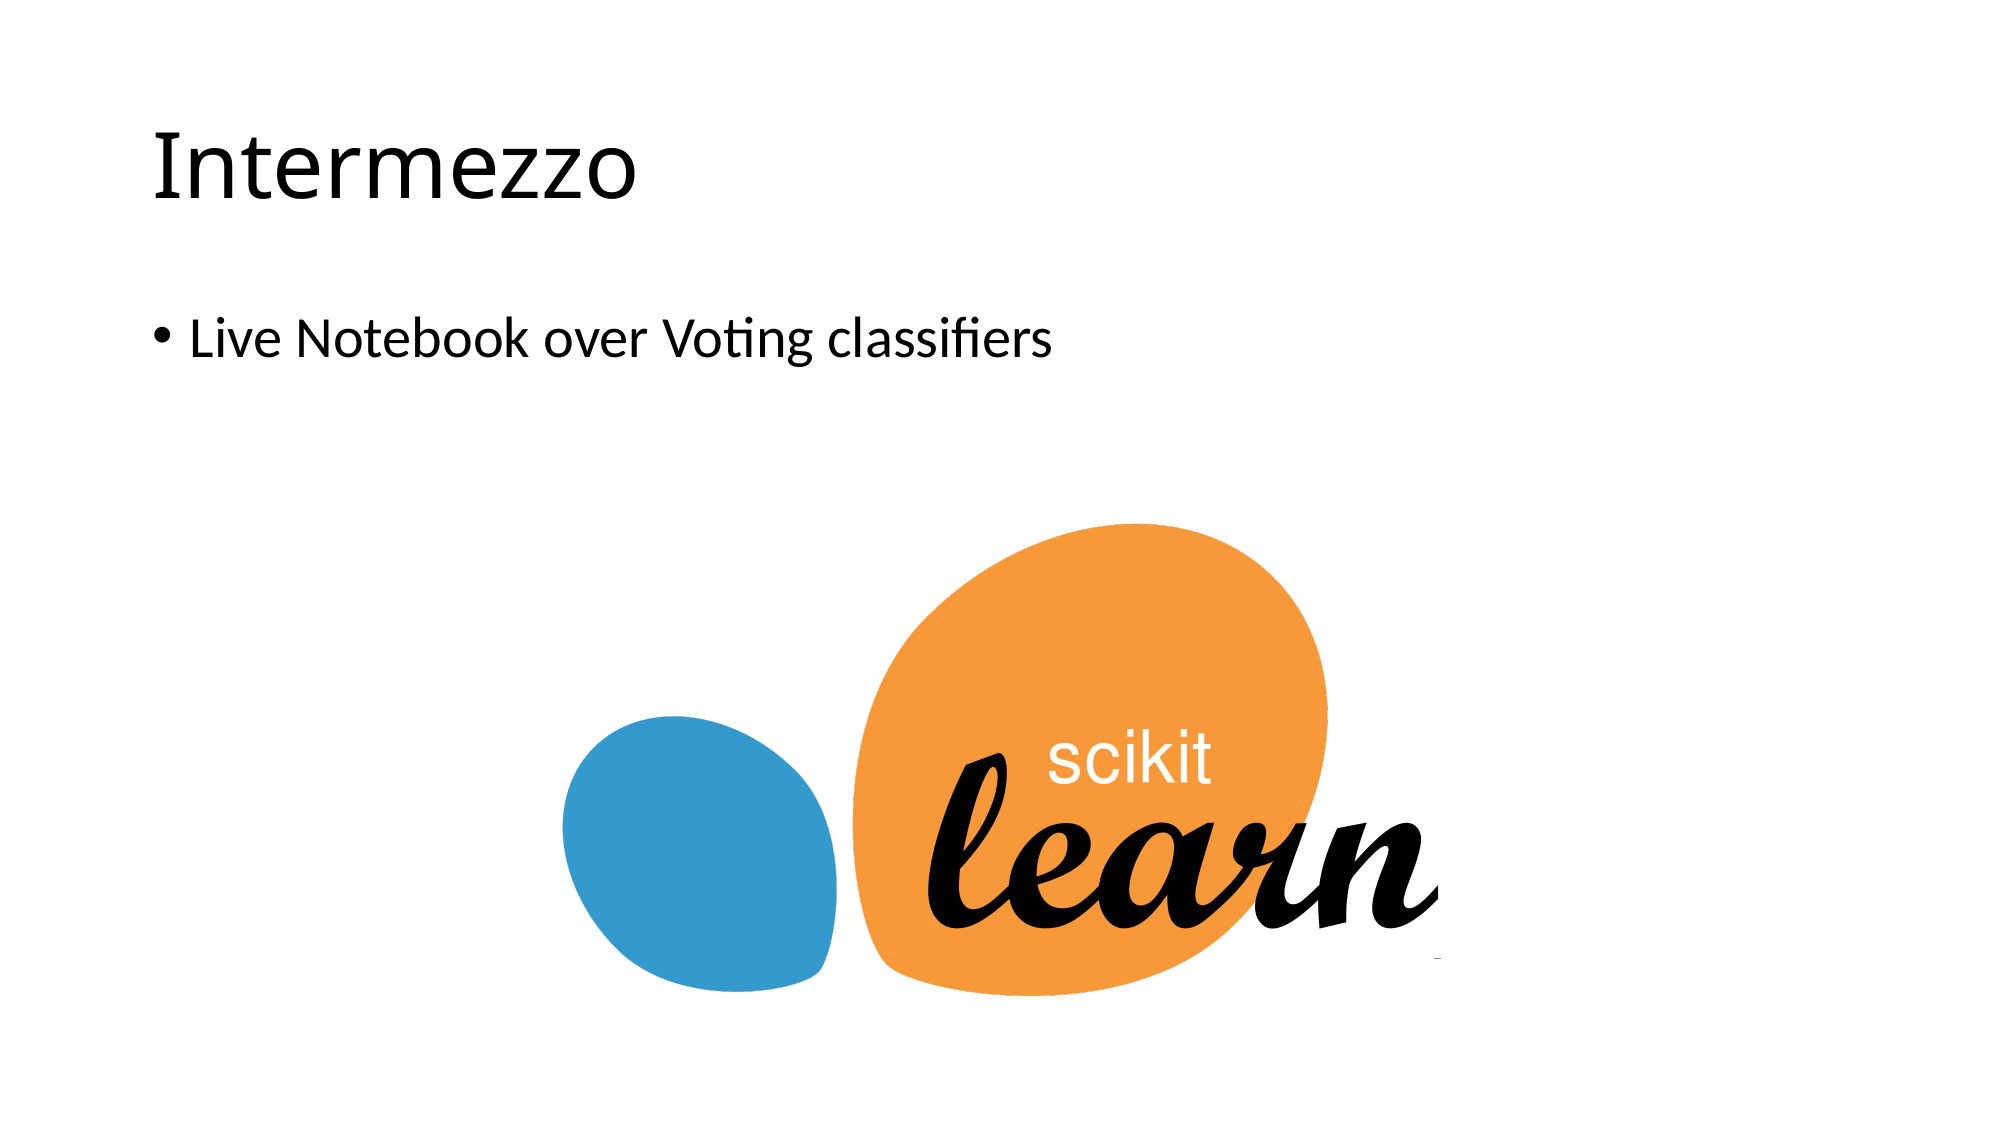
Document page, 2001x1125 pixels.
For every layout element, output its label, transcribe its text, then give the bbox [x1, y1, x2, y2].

picture [542, 411, 1458, 1025]
title Intermezzo [137, 59, 1863, 278]
list Live Notebook over Voting classifiers [137, 299, 1863, 1014]
